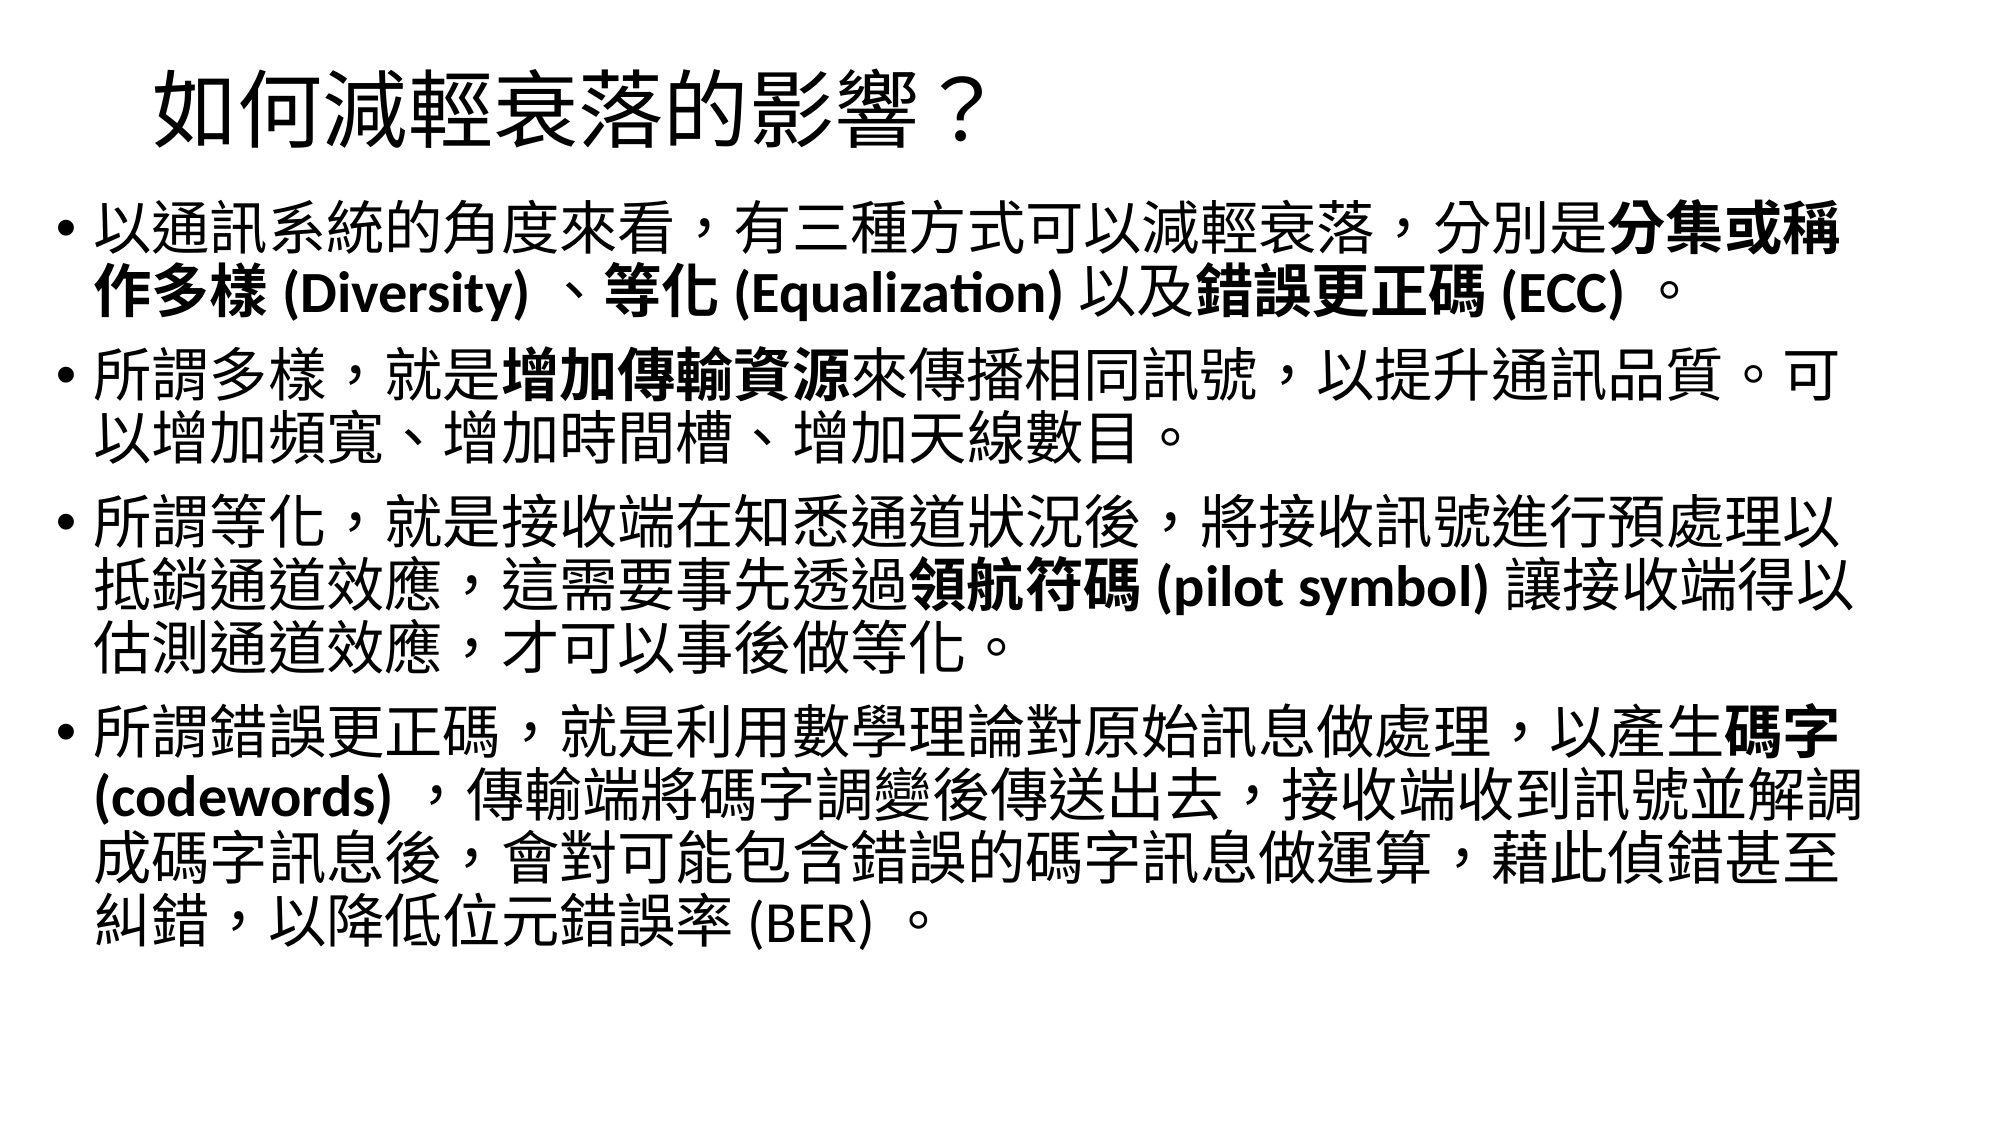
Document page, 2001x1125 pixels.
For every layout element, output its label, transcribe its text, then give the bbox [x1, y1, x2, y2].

title 如何減輕衰落的影響？ [137, 59, 1863, 168]
list 以通訊系統的角度來看，有三種方式可以減輕衰落，分別是分集或稱作多樣(Diversity)、等化(Equalization)以及錯誤更正碼(ECC)。 所謂多樣，就是增加傳輸資源來傳播相同訊號，以提升通訊品質。可以增加頻寬、增加時間槽、增加天線數目。 所謂等化，就是接收端在知悉通道狀況後，將接收訊號進行預處理以抵銷通道效應，這需要事先透過領航符碼(pilot symbol)讓接收端得以估測通道效應，才可以事後做等化。 所謂錯誤更正碼，就是利用數學理論對原始訊息做處理，以產生碼字(codewords)，傳輸端將碼字調變後傳送出去，接收端收到訊號並解調成碼字訊息後，會對可能包含錯誤的碼字訊息做運算，藉此偵錯甚至糾錯，以降低位元錯誤率(BER)。 [40, 192, 1908, 1014]
